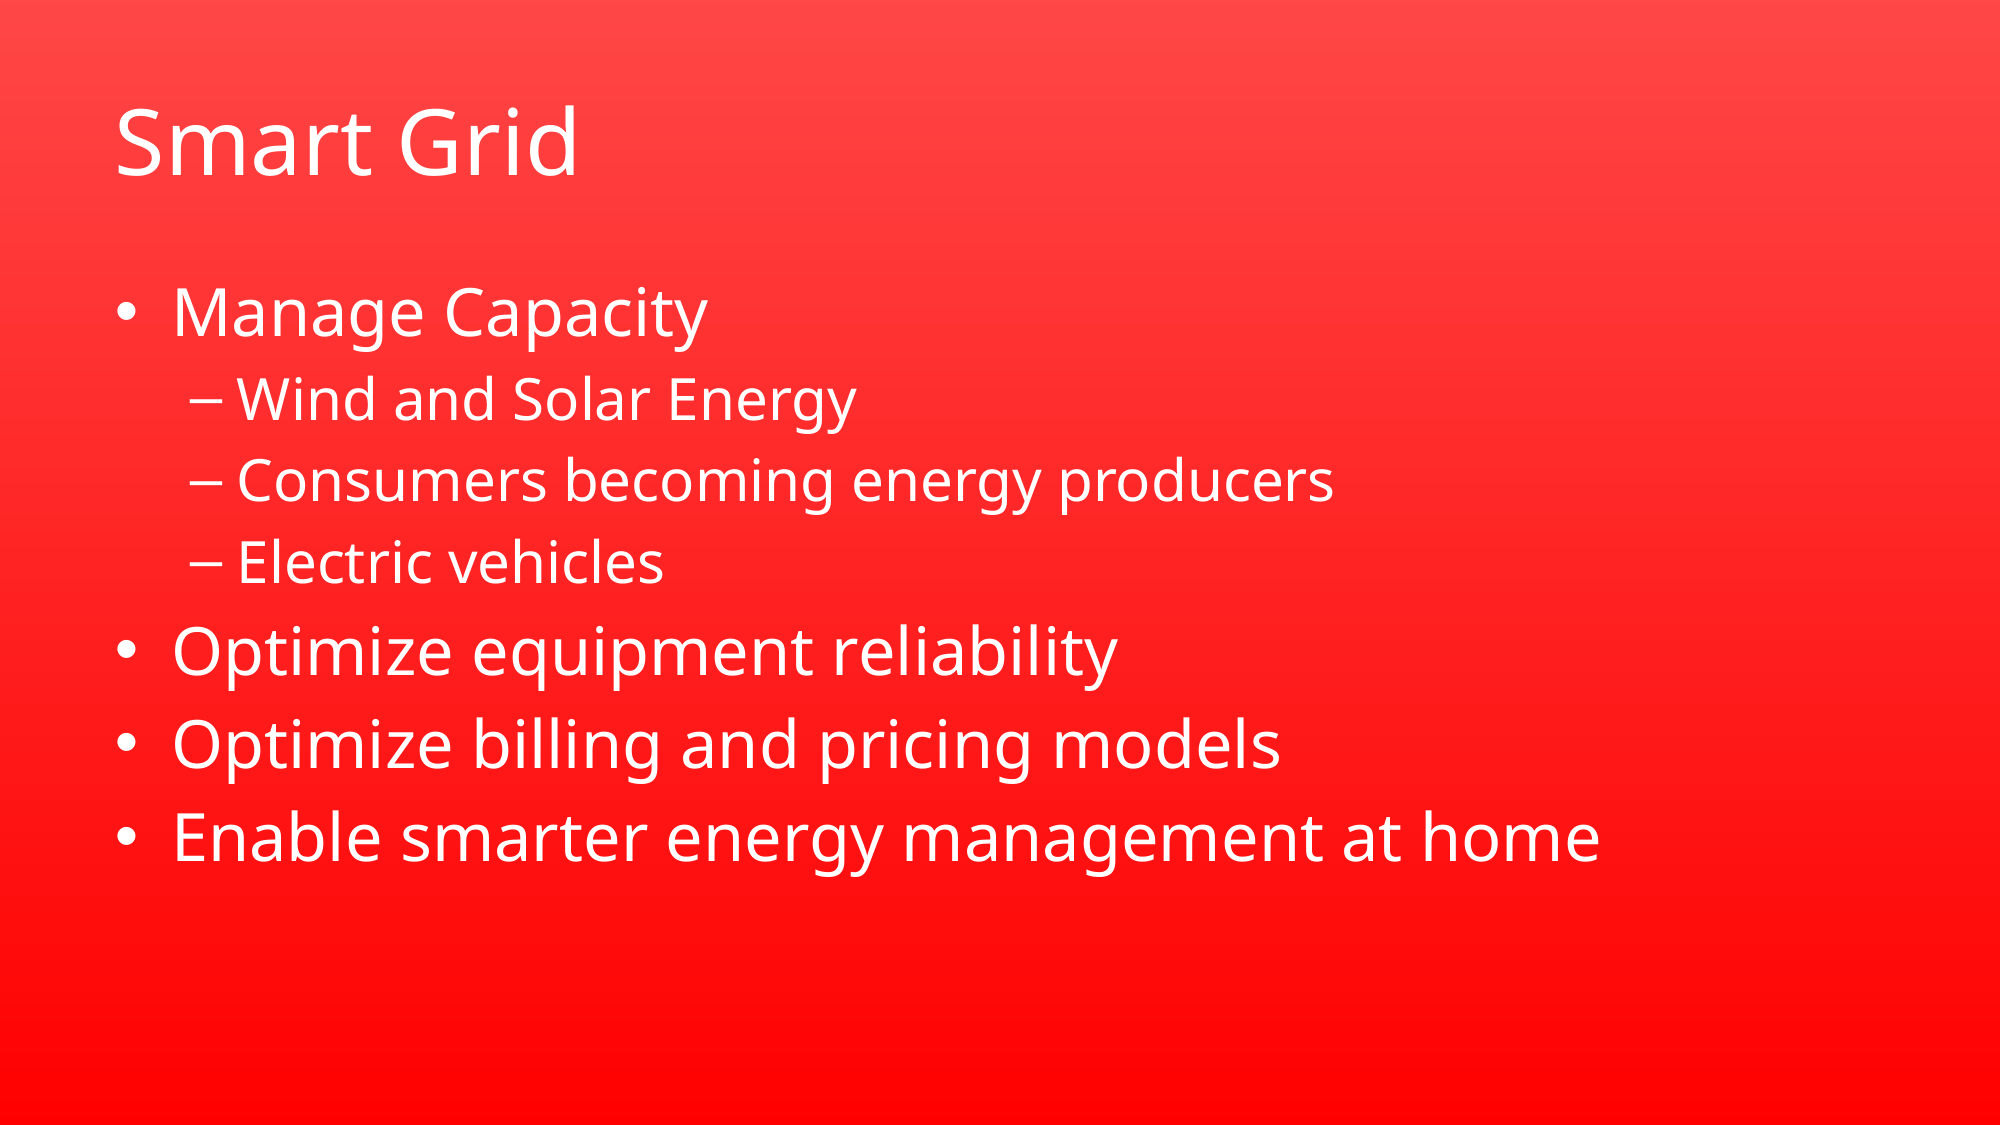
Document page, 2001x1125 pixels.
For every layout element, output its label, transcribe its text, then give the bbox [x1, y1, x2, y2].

list Manage Capacity Wind and Solar Energy Consumers becoming energy producers Electric vehicles Optimize equipment reliability Optimize billing and pricing models Enable smarter energy management at home [99, 262, 1900, 1005]
title Smart Grid [99, 45, 1900, 233]
